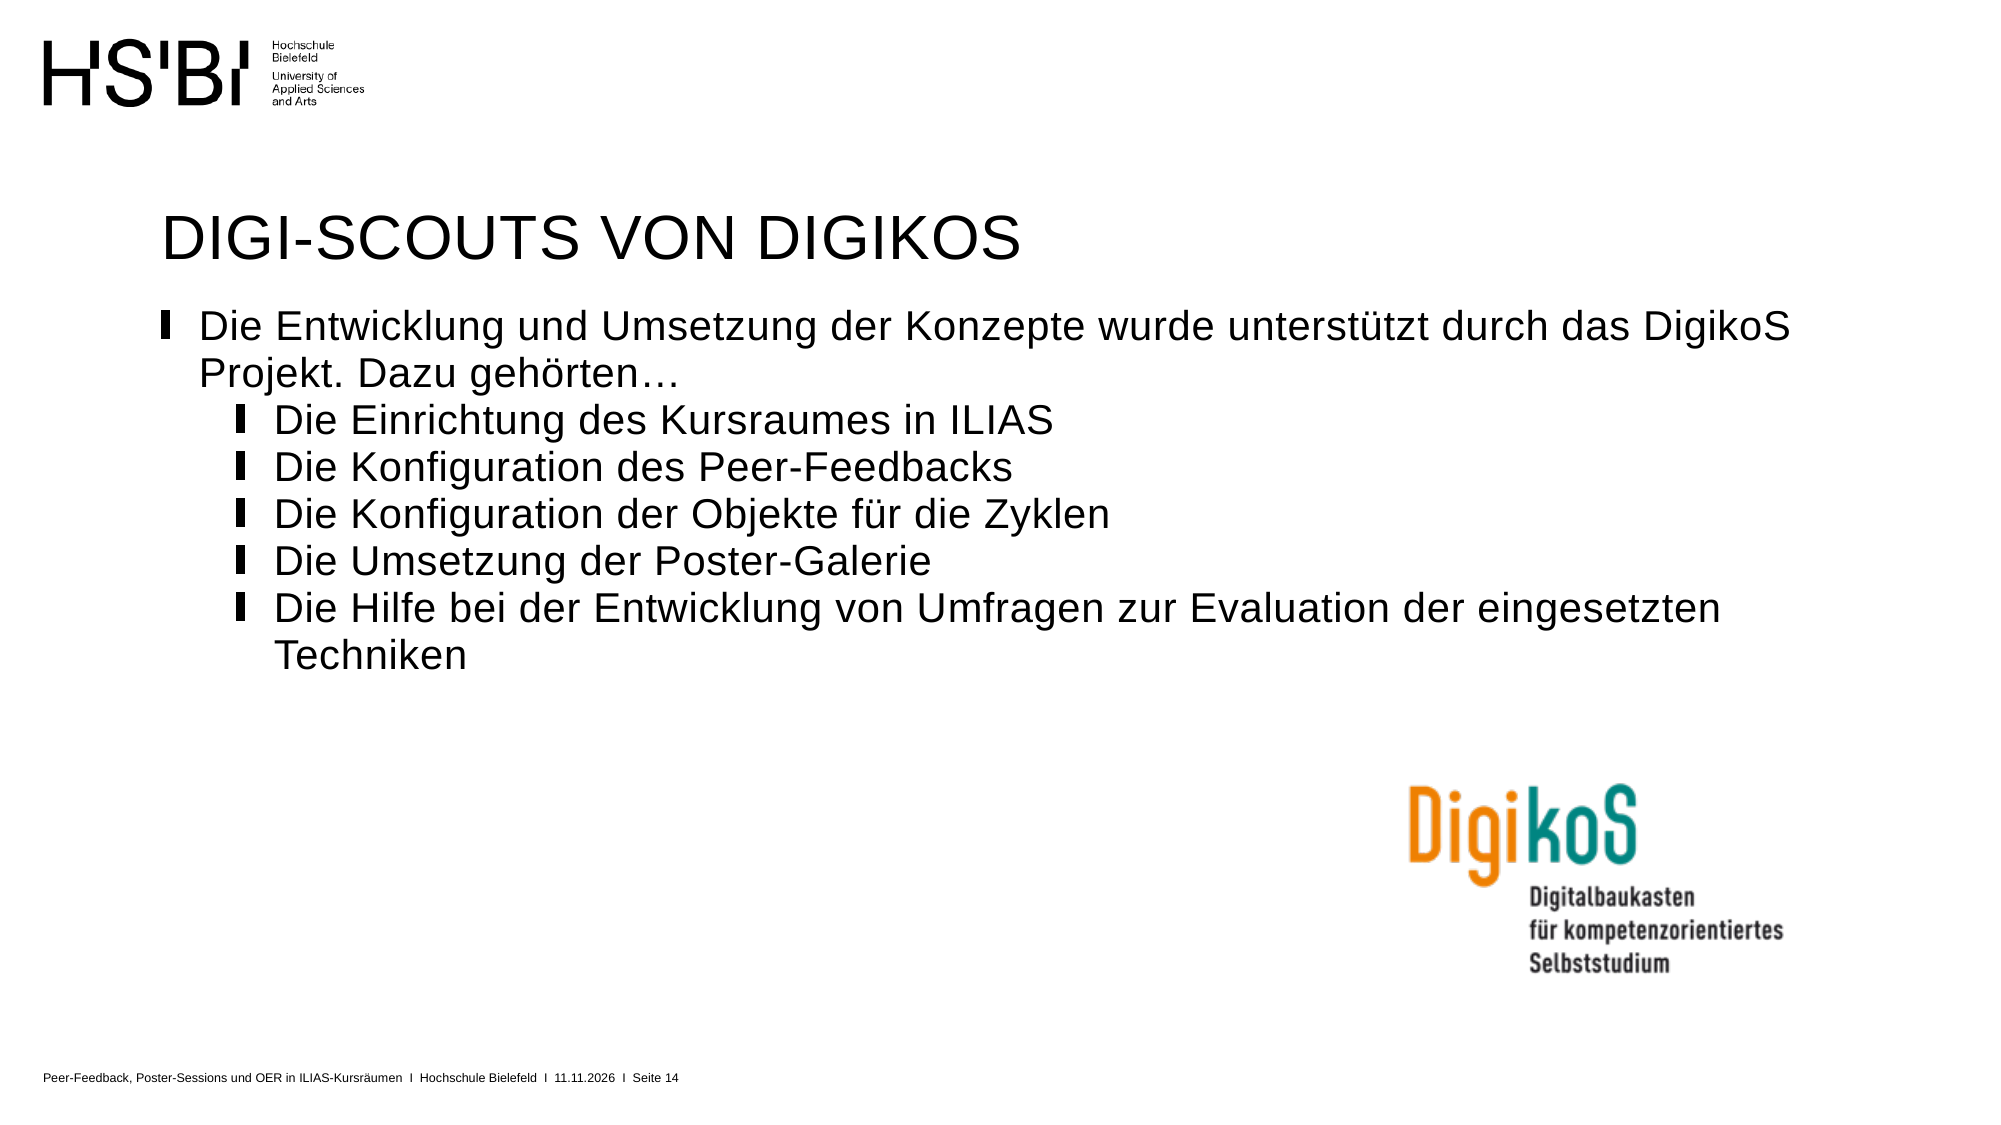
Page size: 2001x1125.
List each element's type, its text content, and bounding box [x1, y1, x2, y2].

list Die Entwicklung und Umsetzung der Konzepte wurde unterstützt durch das DigikoS Projekt. Dazu gehörten… Die Einrichtung des Kursraumes in ILIAS Die Konfiguration des Peer-Feedbacks Die Konfiguration der Objekte für die Zyklen Die Umsetzung der Poster-Galerie Die Hilfe bei der Entwicklung von Umfragen zur Evaluation der eingesetzten Techniken [161, 302, 1798, 1030]
title Digi-Scouts von DigikoS [161, 205, 1798, 278]
picture [1351, 727, 1839, 1030]
